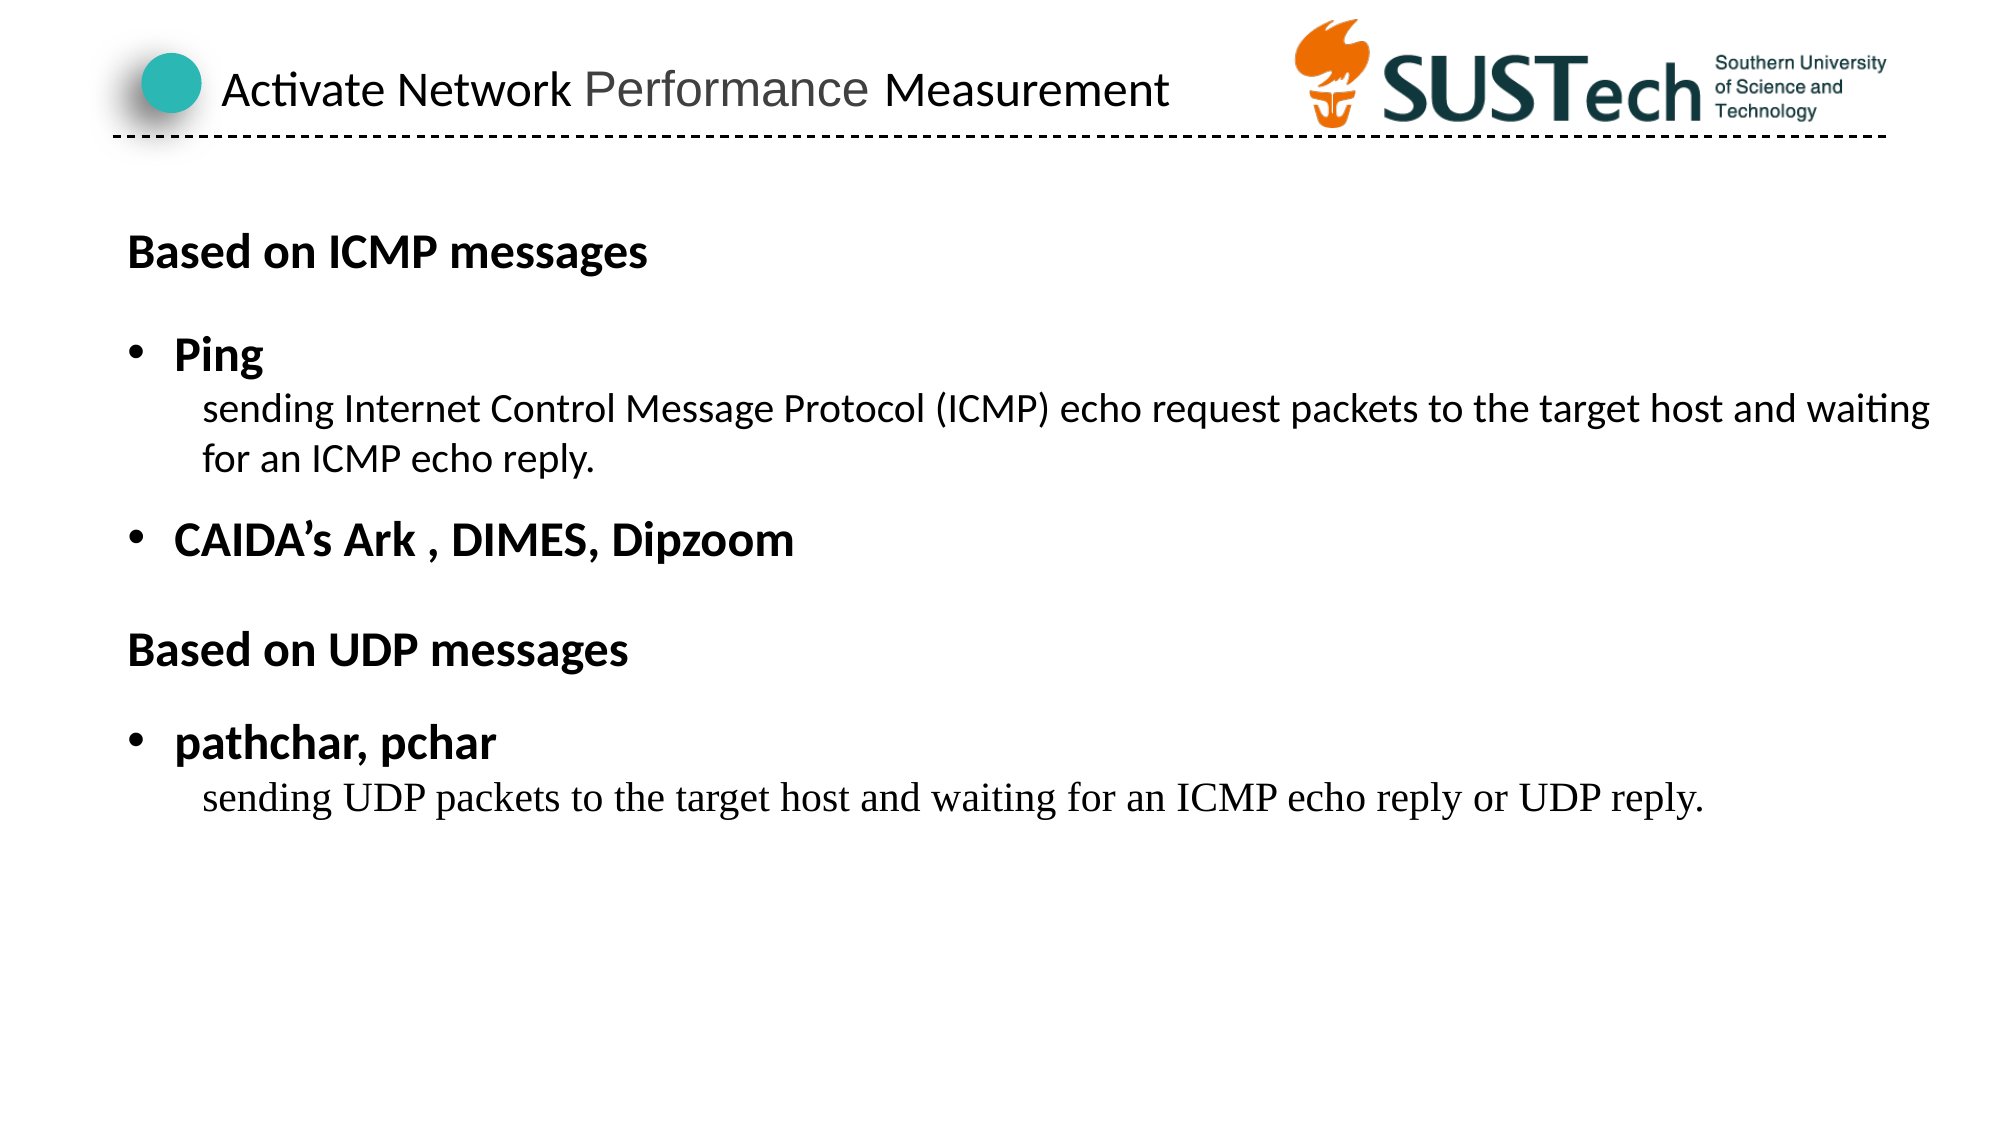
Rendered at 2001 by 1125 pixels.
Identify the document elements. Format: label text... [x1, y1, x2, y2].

text_box Ping sending Internet Control Message Protocol (ICMP) echo request packets to the target host and waiting for an ICMP echo reply. [112, 313, 2000, 489]
text_box [140, 51, 203, 115]
text_box pathchar, pchar sending UDP packets to the target host and waiting for an ICMP echo reply or UDP reply. [112, 701, 1888, 1067]
text_box Based on UDP messages [112, 609, 1085, 684]
text_box CAIDA’s Ark , DIMES, Dipzoom [112, 498, 1216, 574]
picture [1258, 0, 1910, 152]
text_box Activate Network Performance Measurement [206, 49, 1186, 124]
text_box Based on ICMP messages [112, 211, 1085, 287]
